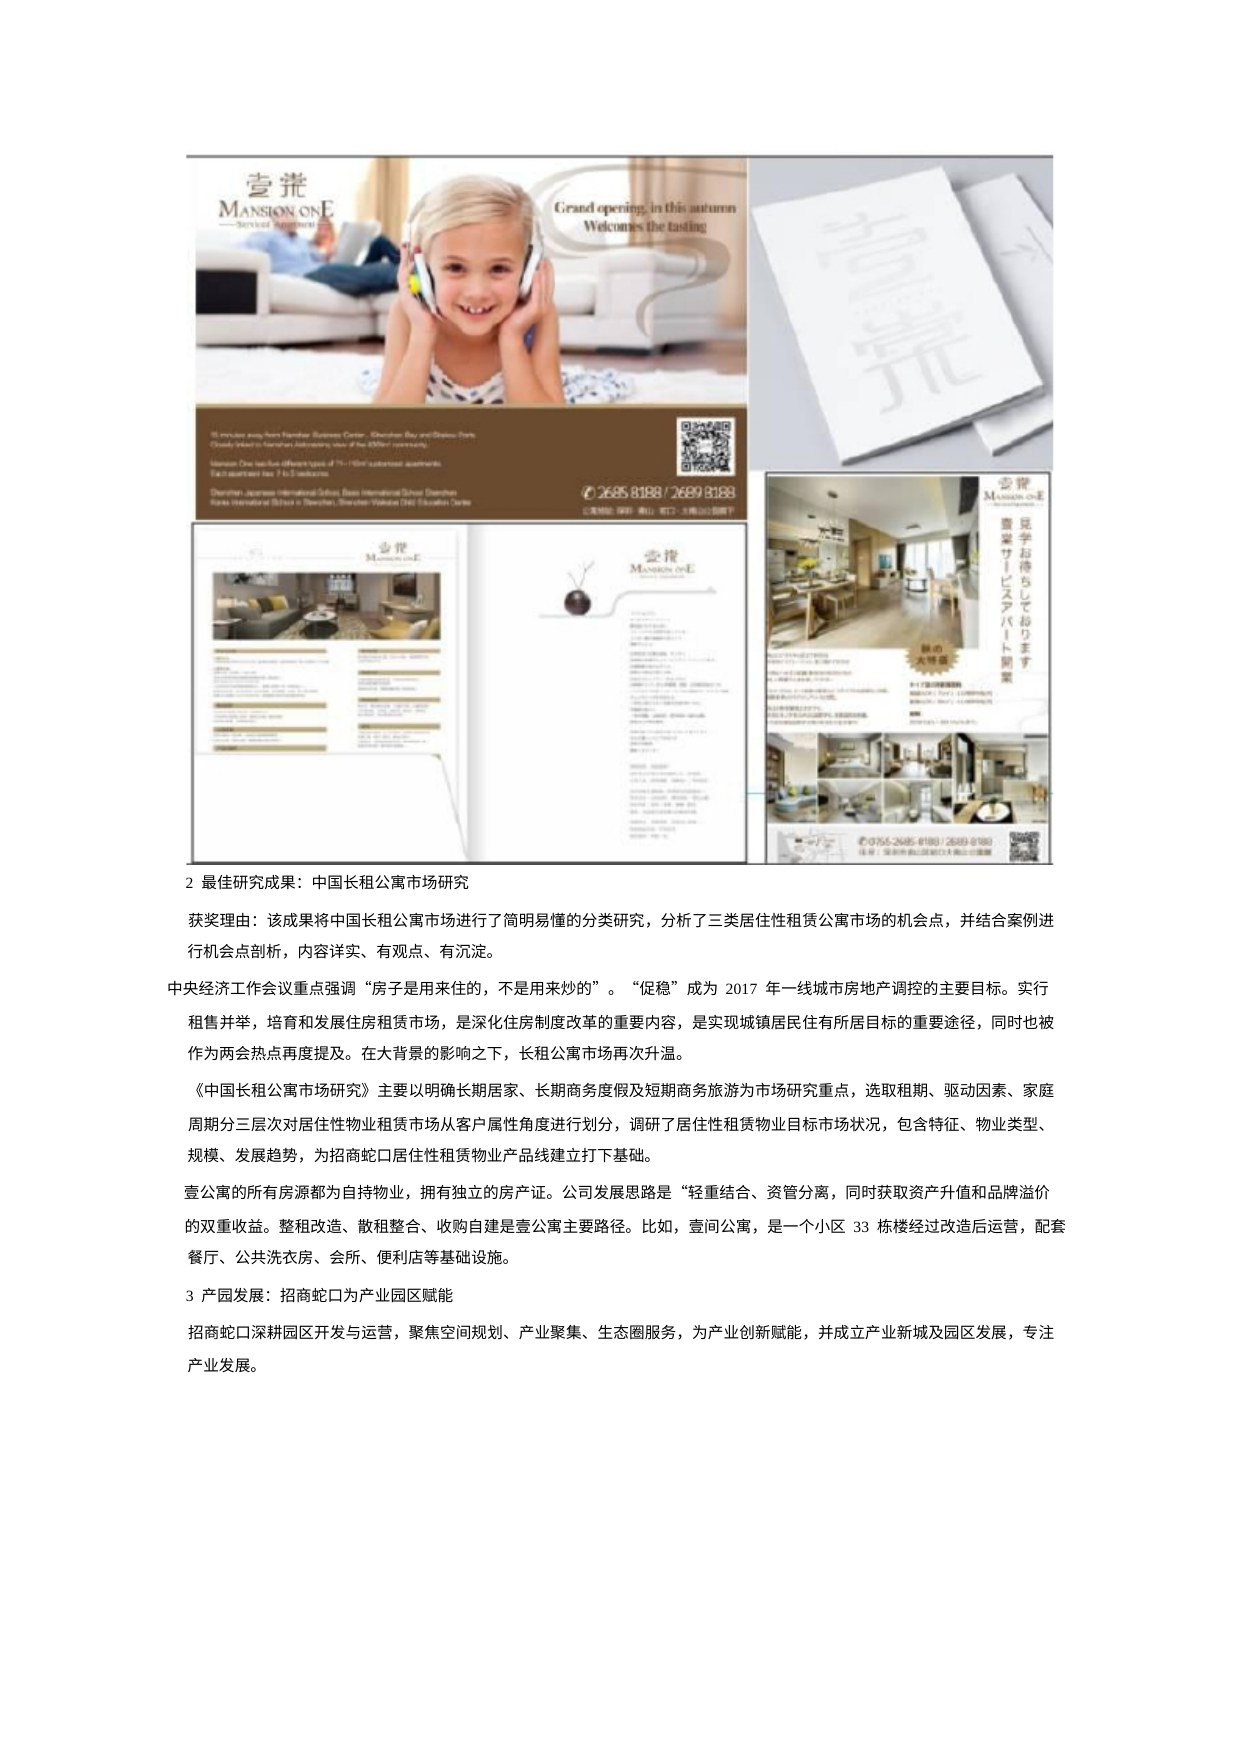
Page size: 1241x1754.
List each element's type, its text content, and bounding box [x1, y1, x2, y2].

text_box 获奖理由：该成果将中国长租公寓市场进行了简明易懂的分类研究，分析了三类居住性租赁公寓市场的机会点，并结合案例进 [188, 914, 1055, 937]
text_box 租售并举，培育和发展住房租赁市场，是深化住房制度改革的重要内容，是实现城镇居民住有所居目标的重要途径，同时也被 [188, 1016, 1055, 1039]
text_box 的双重收益。整租改造、散租整合、收购自建是壹公寓主要路径。比如，壹间公寓，是一个小区 33 栋楼经过改造后运营，配套 [184, 1220, 1066, 1243]
text_box 招商蛇口深耕园区开发与运营，聚焦空间规划、产业聚集、生态圈服务，为产业创新赋能，并成立产业新城及园区发展，专注 [188, 1327, 1055, 1349]
text_box 《中国长租公寓市场研究》主要以明确长期居家、长期商务度假及短期商务旅游为市场研究重点，选取租期、驱动因素、家庭 [188, 1085, 1055, 1108]
text_box 2 最佳研究成果：中国长租公寓市场研究 [185, 877, 470, 899]
text_box 中央经济工作会议重点强调“房子是用来住的，不是用来炒的”。“促稳”成为 2017 年一线城市房地产调控的主要目标。实行 [167, 983, 1049, 1006]
text_box 餐厅、公共洗衣房、会所、便利店等基础设施。 [187, 1252, 519, 1274]
text_box 壹公寓的所有房源都为自持物业，拥有独立的房产证。公司发展思路是“轻重结合、资管分离，同时获取资产升值和品牌溢价 [183, 1187, 1051, 1210]
text_box 周期分三层次对居住性物业租赁市场从客户属性角度进行划分，调研了居住性租赁物业目标市场状况，包含特征、物业类型、 [188, 1118, 1055, 1141]
text_box 产业发展。 [187, 1360, 267, 1383]
text_box 3 产园发展：招商蛇口为产业园区赋能 [185, 1289, 454, 1312]
text_box 规模、发展趋势，为招商蛇口居住性租赁物业产品线建立打下基础。 [187, 1149, 661, 1172]
text_box 行机会点剖析，内容详实、有观点、有沉淀。 [187, 945, 503, 968]
picture [185, 149, 1055, 865]
text_box 作为两会热点再度提及。在大背景的影响之下，长租公寓市场再次升温。 [187, 1047, 692, 1070]
